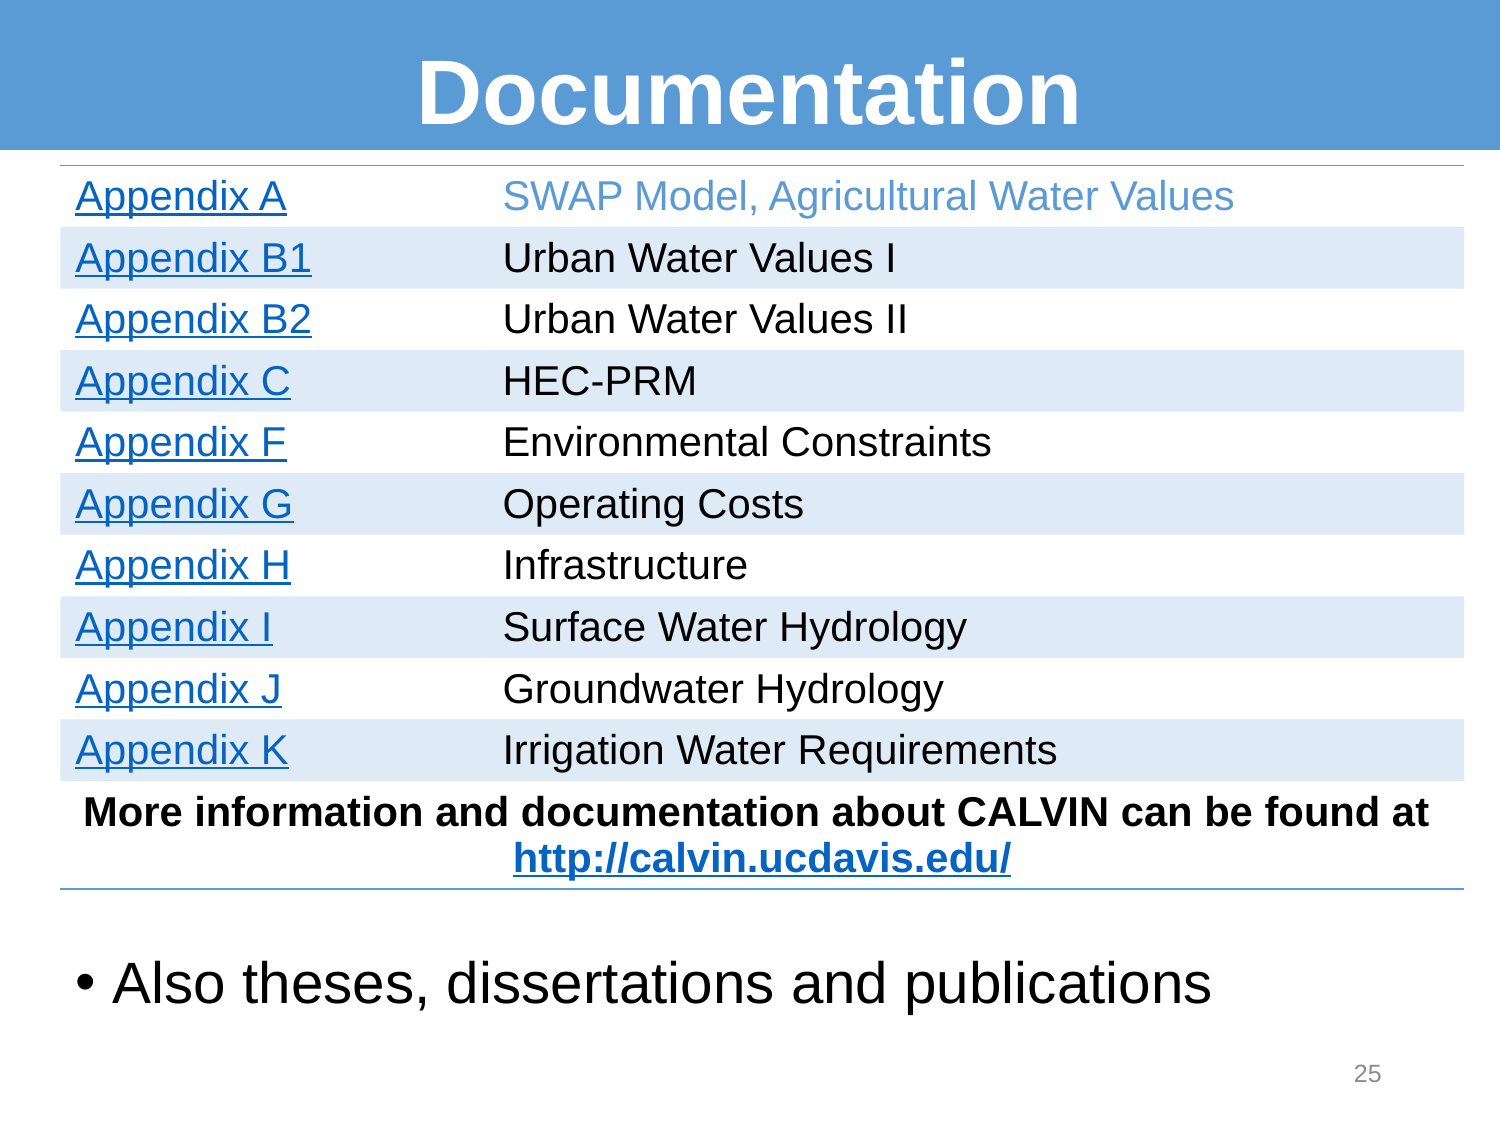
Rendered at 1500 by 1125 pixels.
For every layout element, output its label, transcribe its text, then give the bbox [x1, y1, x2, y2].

table_cell Irrigation Water Requirements [487, 719, 1464, 781]
table_cell Appendix B1 [60, 227, 487, 289]
table_cell Urban Water Values II [487, 289, 1464, 350]
table_cell More information and documentation about CALVIN can be found at http://calvin.ucdavis.edu/ [60, 781, 1464, 888]
table_cell Appendix K [60, 719, 487, 781]
table_cell Appendix I [60, 596, 487, 658]
table_cell Appendix F [60, 412, 487, 473]
table_cell Environmental Constraints [487, 412, 1464, 473]
table_cell Appendix H [60, 535, 487, 596]
table_cell Groundwater Hydrology [487, 658, 1464, 719]
table_cell Appendix C [60, 350, 487, 412]
list Also theses, dissertations and publications [60, 946, 1424, 1056]
table_cell Infrastructure [487, 535, 1464, 596]
table_cell Appendix J [60, 658, 487, 719]
table_cell Operating Costs [487, 473, 1464, 535]
table_cell Appendix G [60, 473, 487, 535]
table_cell Appendix B2 [60, 289, 487, 350]
slide_number 25 [1059, 1042, 1397, 1103]
table_header SWAP Model, Agricultural Water Values [487, 166, 1464, 227]
table_header Appendix A [60, 166, 487, 227]
title Documentation [0, 0, 1500, 150]
table_cell Urban Water Values I [487, 227, 1464, 289]
table_cell HEC-PRM [487, 350, 1464, 412]
table_cell Surface Water Hydrology [487, 596, 1464, 658]
